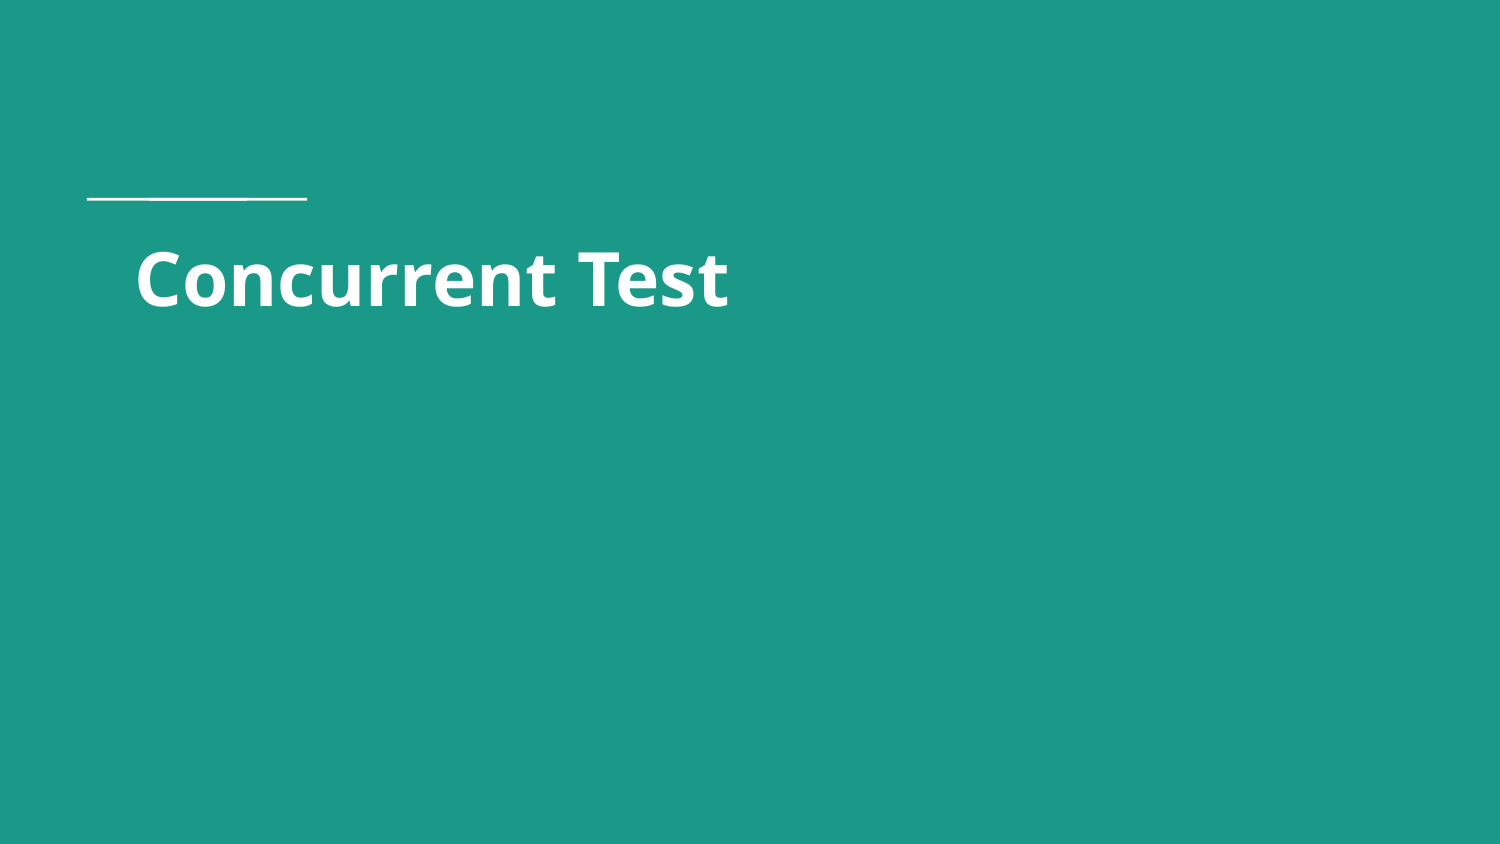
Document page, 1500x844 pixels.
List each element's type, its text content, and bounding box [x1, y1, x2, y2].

title Concurrent Test [119, 216, 1381, 466]
